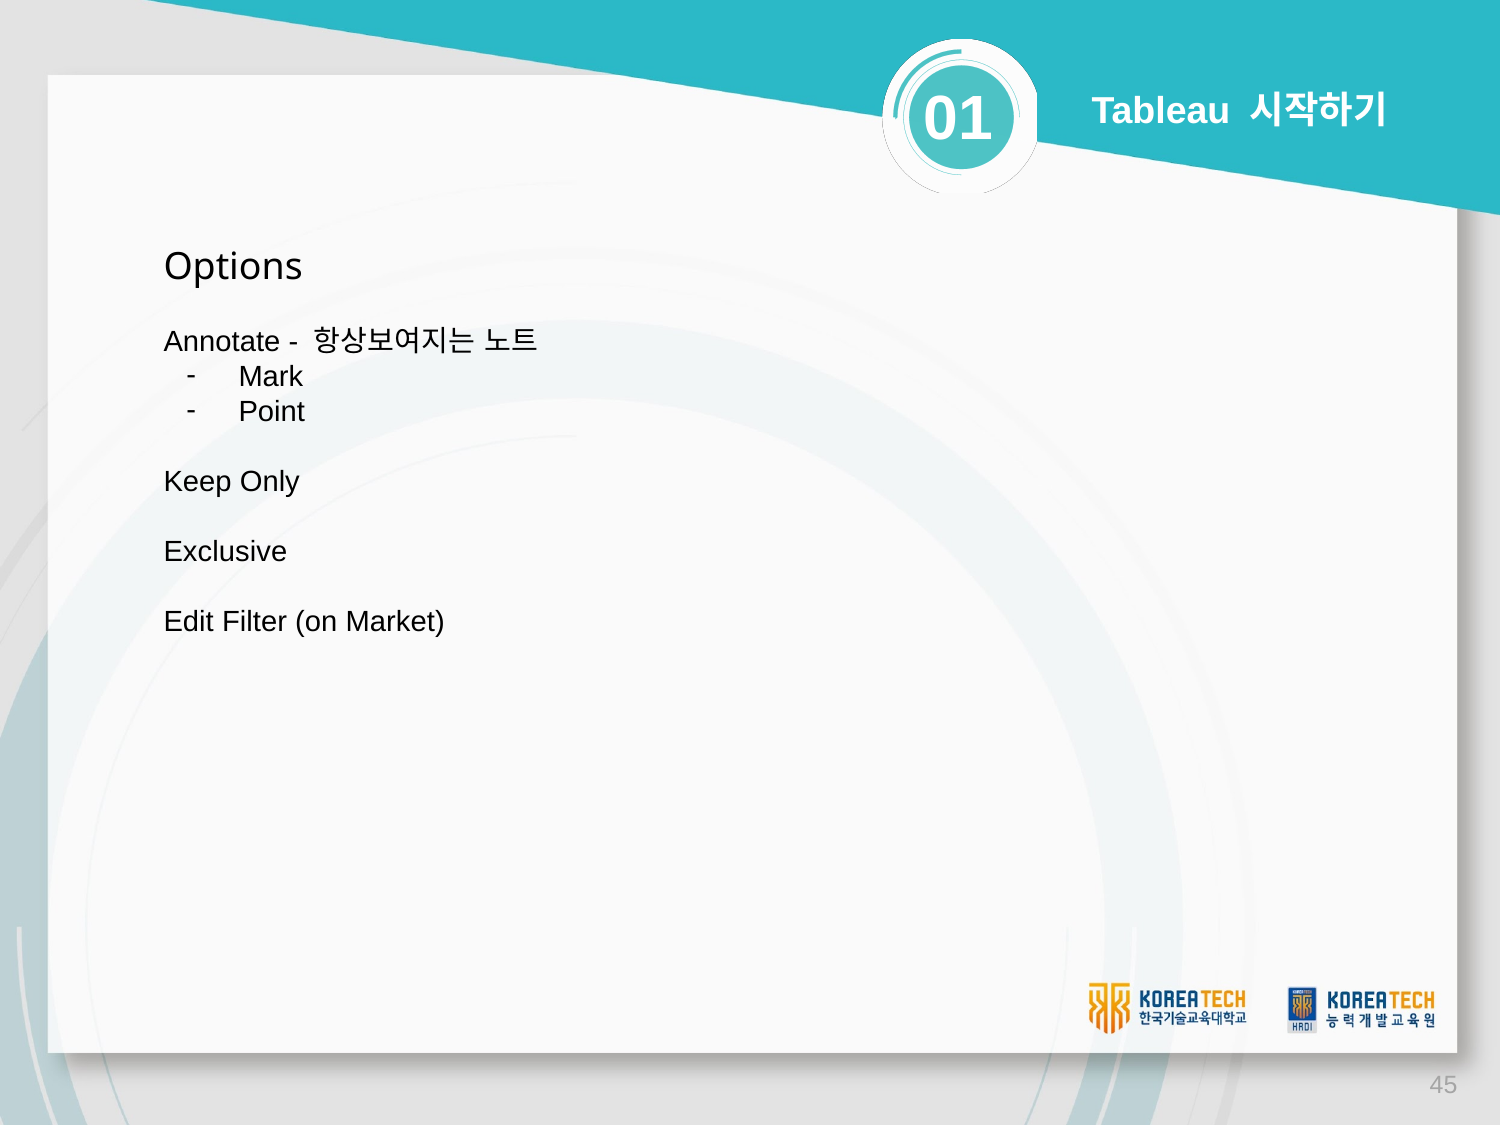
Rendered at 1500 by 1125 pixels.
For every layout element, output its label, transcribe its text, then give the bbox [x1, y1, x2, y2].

picture [0, 0, 1500, 1125]
text_box Tableau 시작하기 [1046, 78, 1433, 140]
slide_number 45 [1225, 1053, 1473, 1114]
text_box Options Annotate - 항상보여지는 노트 Mark Point Keep Only Exclusive Edit Filter (on Market) [148, 227, 1379, 919]
